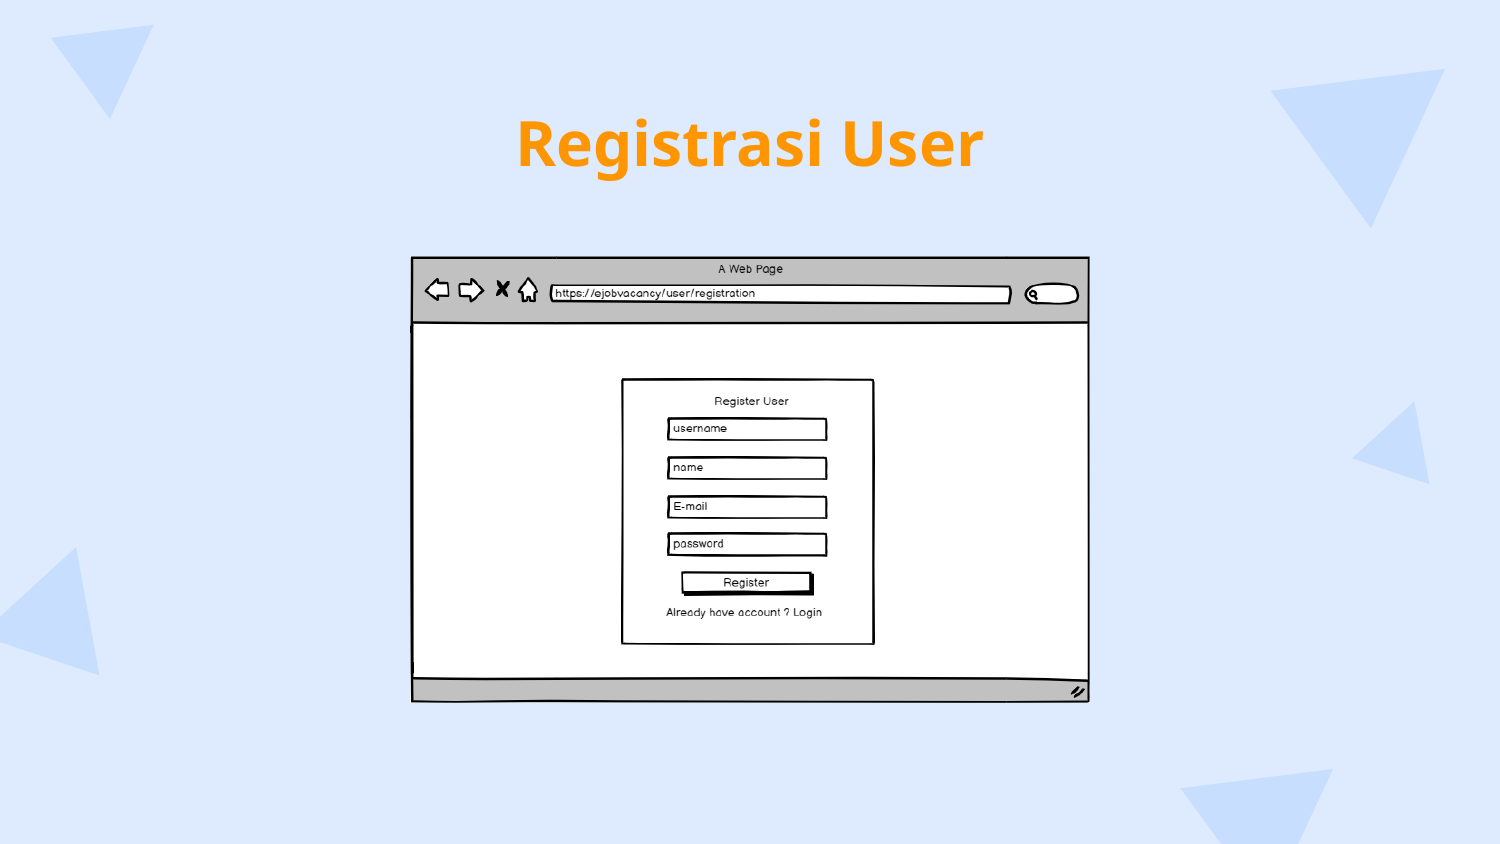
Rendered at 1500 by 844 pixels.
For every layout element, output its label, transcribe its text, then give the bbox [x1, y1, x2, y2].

picture [409, 256, 1090, 703]
title Registrasi User [116, 88, 1383, 182]
